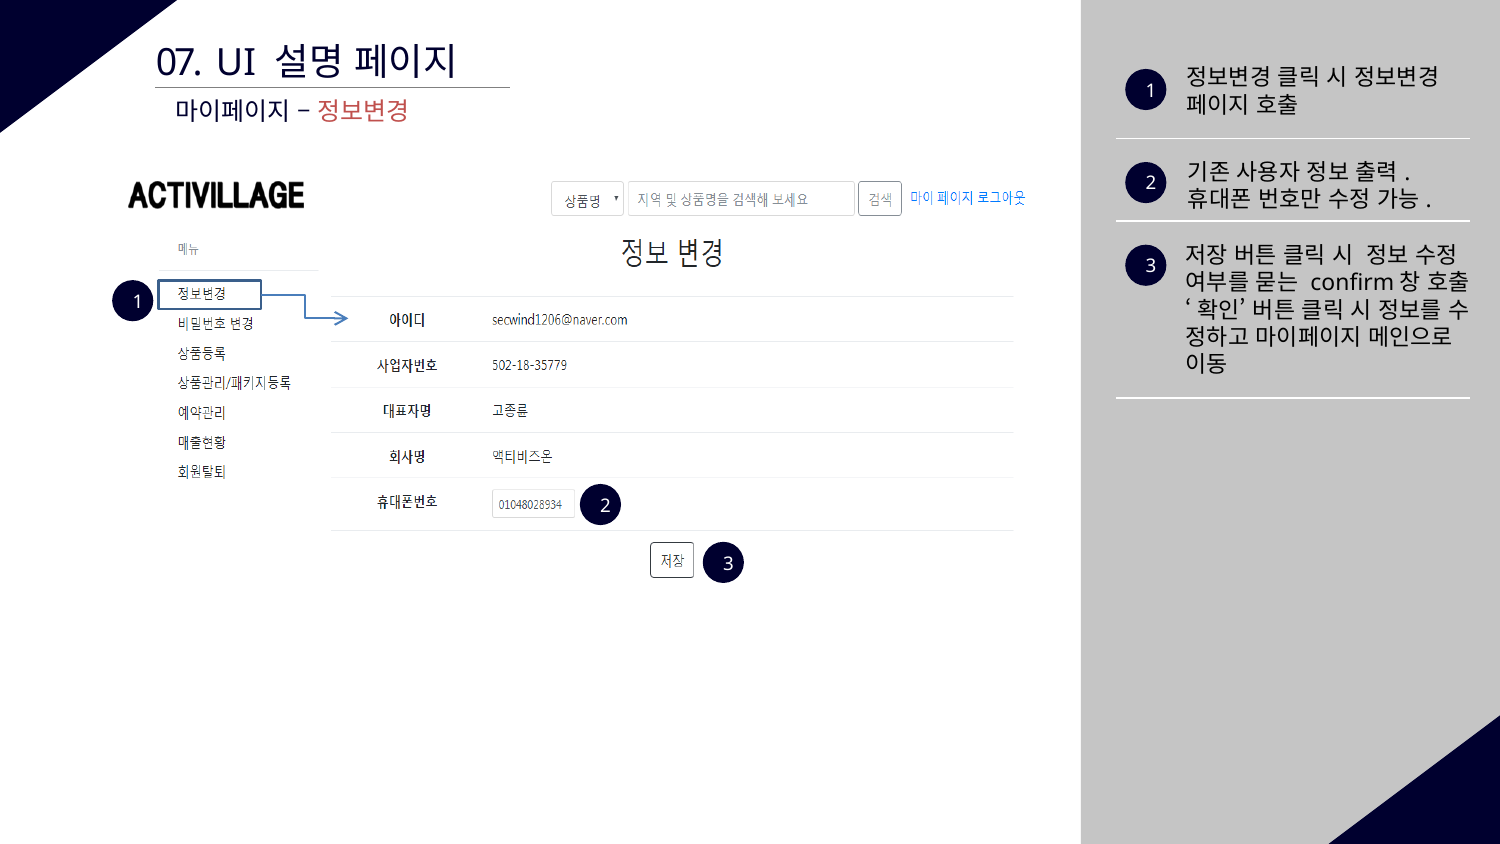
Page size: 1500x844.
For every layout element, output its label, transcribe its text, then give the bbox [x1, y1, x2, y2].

text_box 마이페이지 – 정보변경 [160, 87, 892, 133]
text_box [260, 294, 349, 319]
text_box 저장 버튼 클릭 시 정보 수정 여부를 묻는 confirm창 호출 ‘확인’ 버튼 클릭 시 정보를 수 정하고 마이페이지 메인으로 이동 [1170, 232, 1486, 385]
text_box 2 [1123, 159, 1169, 206]
text_box 기존 사용자 정보 출력. 휴대폰 번호만 수정 가능. [1173, 150, 1447, 220]
text_box 1 [110, 282, 119, 319]
text_box UI 설명 페이지 [218, 30, 473, 87]
text_box 3 [1123, 242, 1169, 288]
text_box 정보변경 클릭 시 정보변경 페이지 호출 [1171, 55, 1455, 126]
text_box 07. [141, 30, 218, 90]
text_box 1 [1123, 66, 1169, 113]
picture [124, 171, 1036, 592]
